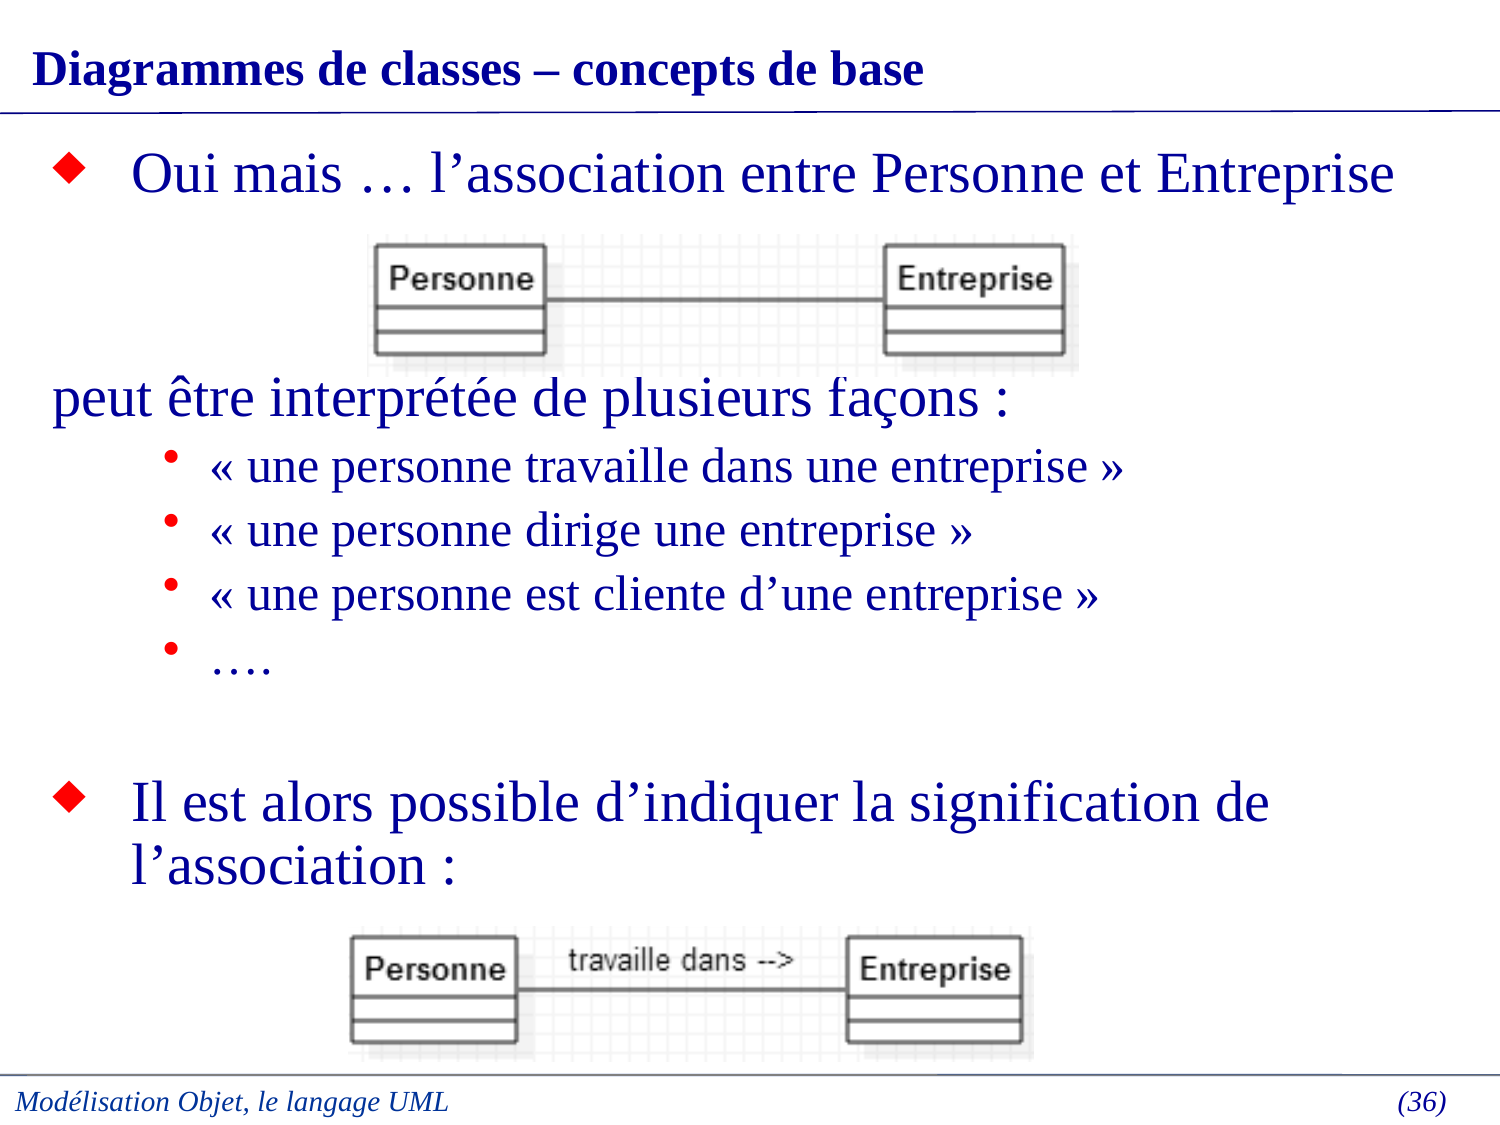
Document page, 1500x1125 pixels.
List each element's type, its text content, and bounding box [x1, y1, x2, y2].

picture [367, 234, 1080, 377]
list Oui mais … l’association entre Personne et Entreprise peut être interprétée de plusieurs façons : « une personne travaille dans une entreprise » « une personne dirige une entreprise » « une personne est cliente d’une entreprise » …. Il est alors possible d’indiquer la signification de l’association : [37, 134, 1477, 980]
slide_number (36) [949, 1074, 1462, 1118]
picture [348, 925, 1035, 1062]
footer Modélisation Objet, le langage UML [0, 1074, 850, 1120]
title Diagrammes de classes – concepts de base [17, 27, 1481, 104]
